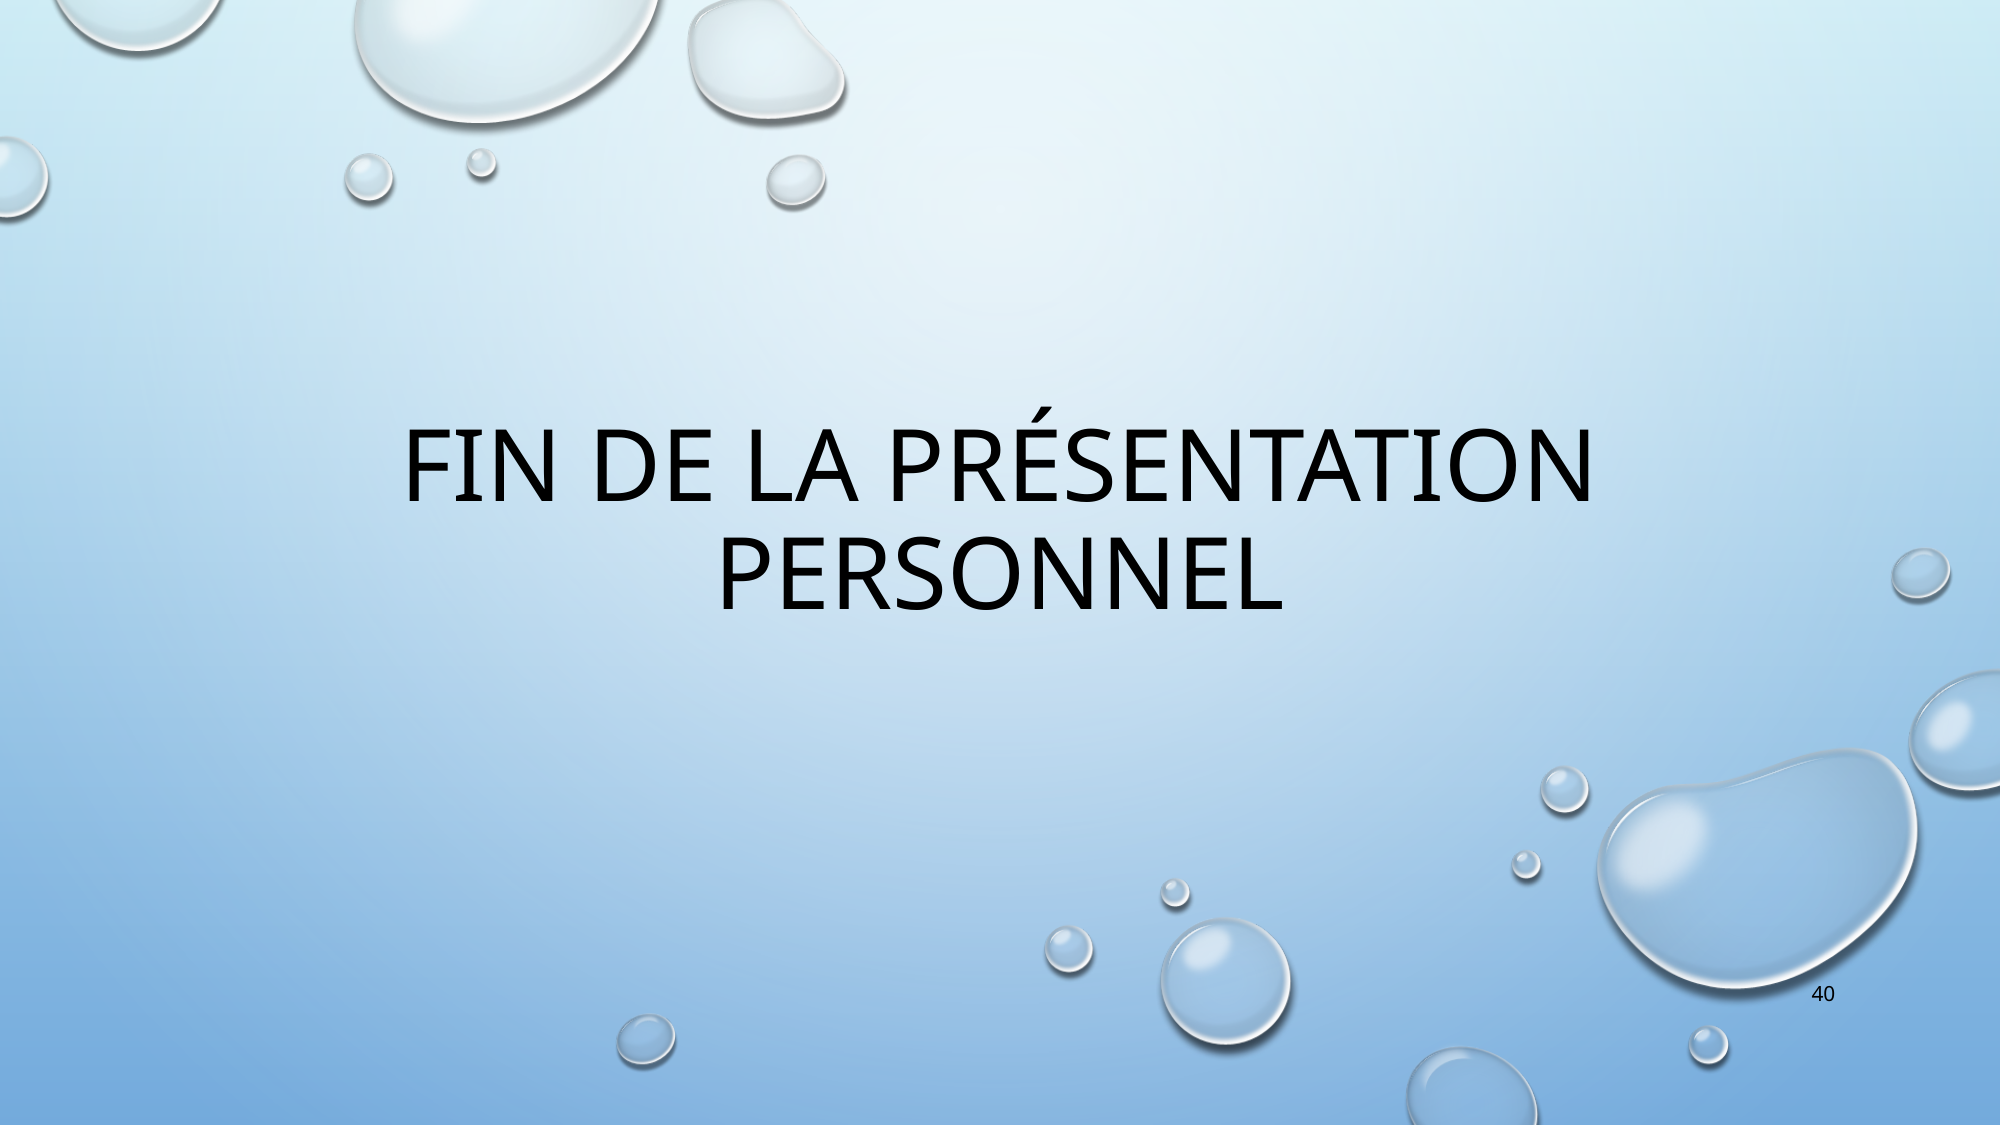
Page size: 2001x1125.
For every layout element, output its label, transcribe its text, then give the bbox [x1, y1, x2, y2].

slide_number 40 [1724, 965, 1851, 1025]
picture [0, 0, 2000, 1125]
title Fin de la présentation personnel [287, 336, 1713, 639]
